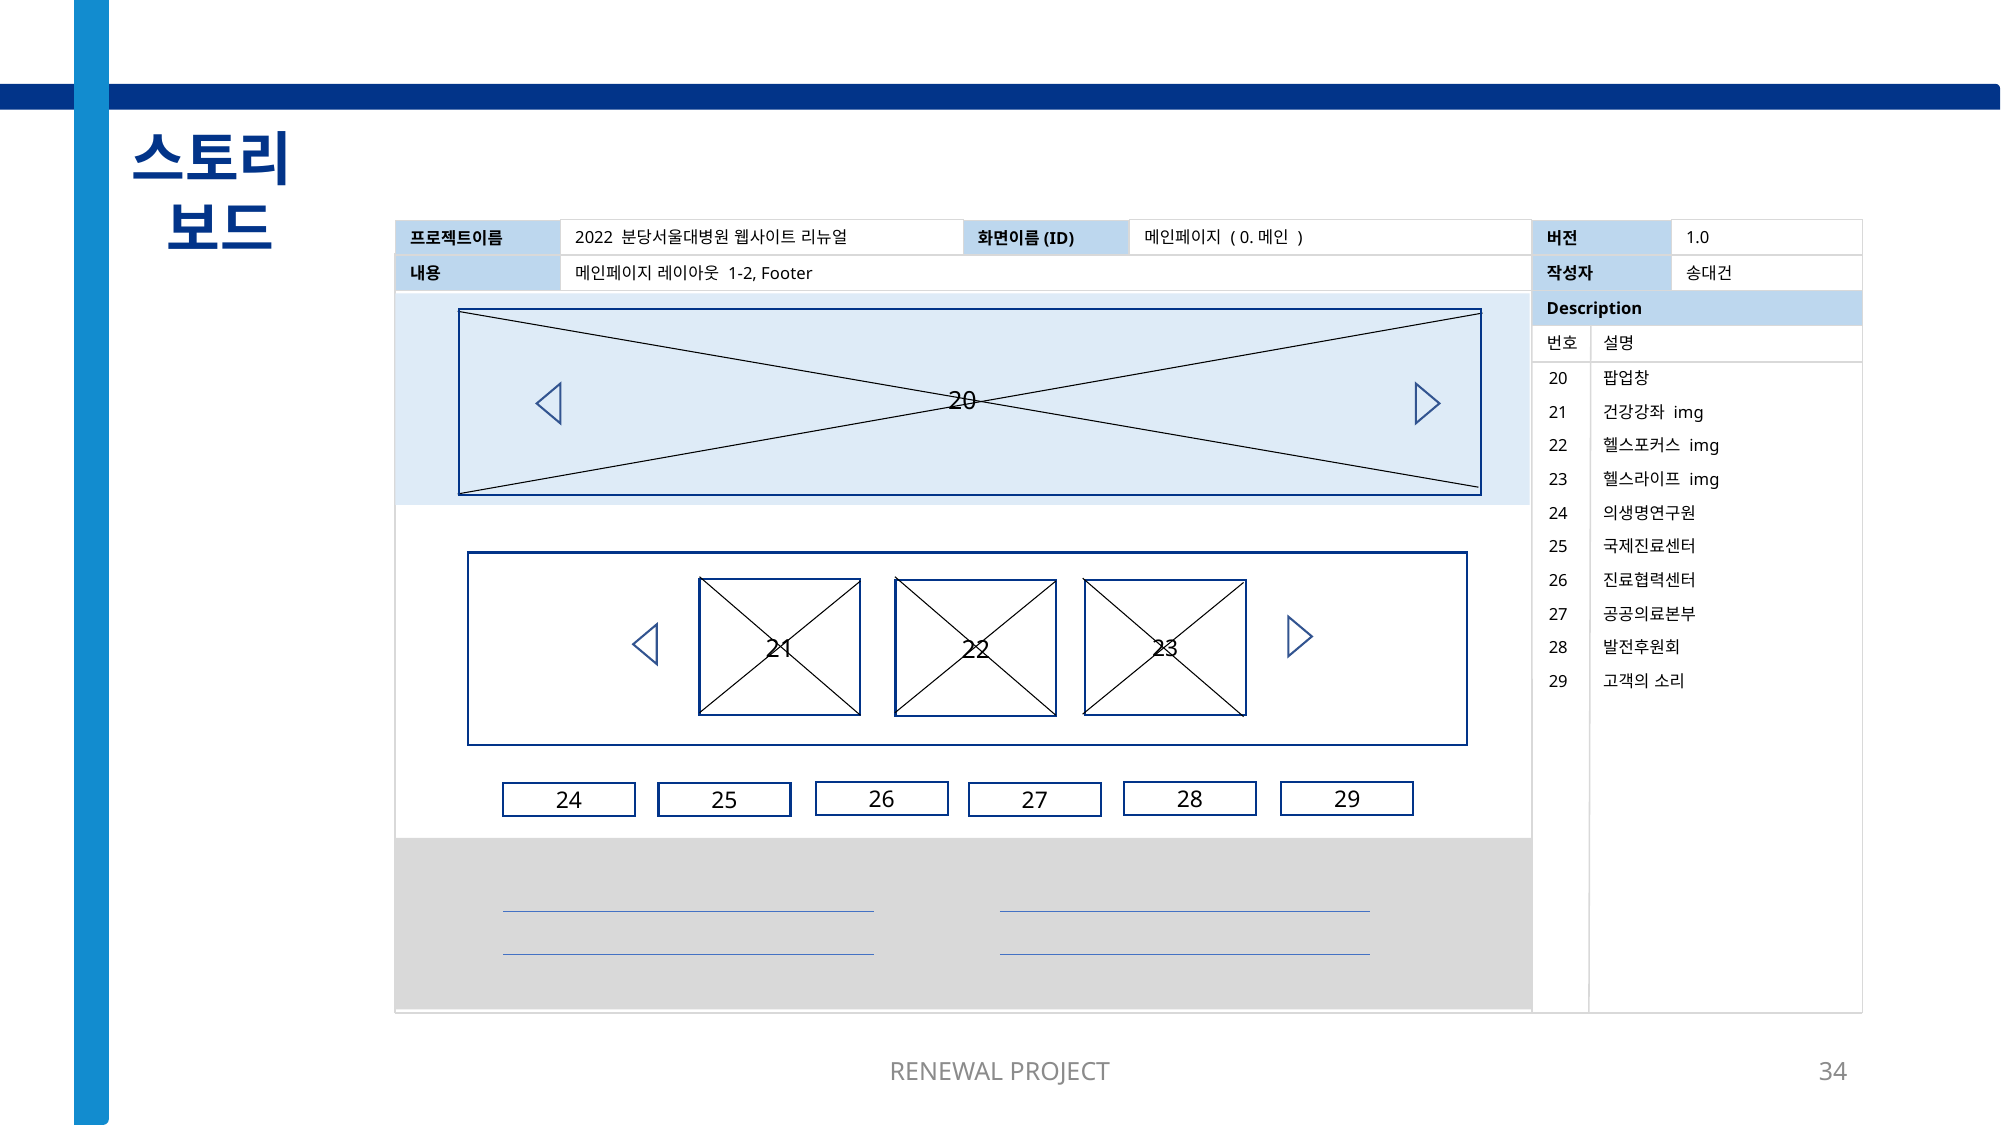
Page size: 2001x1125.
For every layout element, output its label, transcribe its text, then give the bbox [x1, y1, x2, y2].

text_box [467, 551, 1468, 746]
text_box 설명 [1600, 325, 1862, 360]
text_box 번호 [1592, 325, 1600, 360]
text_box 20 [396, 292, 1531, 506]
text_box Description [1533, 290, 1862, 325]
text_box 21 [1533, 394, 1588, 427]
text_box 27 [1533, 596, 1588, 629]
text_box 2022 분당서울대병원 웹사이트 리뉴얼 [560, 219, 964, 255]
text_box 20 [1533, 363, 1588, 394]
text_box 화면이름(ID) [963, 220, 1129, 255]
text_box 발전후원회 [1591, 629, 1862, 663]
footer RENEWAL PROJECT [662, 1042, 1338, 1103]
text_box 28 [1533, 629, 1588, 663]
text_box 고객의 소리 [1591, 663, 1862, 699]
slide_number 34 [1412, 1042, 1863, 1103]
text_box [1082, 578, 1244, 582]
text_box [631, 622, 658, 667]
text_box 메인페이지 ( 0.메인 ) [1129, 219, 1532, 255]
text_box 내용 [396, 255, 560, 291]
text_box 송대건 [1671, 255, 1863, 290]
text_box 25 [1533, 528, 1588, 562]
text_box 24 [502, 782, 636, 817]
text_box 국제진료센터 [1591, 528, 1862, 562]
text_box 공공의료본부 [1591, 596, 1862, 629]
text_box 헬스포커스 img [1591, 427, 1862, 461]
text_box 24 [1533, 495, 1588, 528]
text_box [396, 837, 1531, 1010]
text_box 27 [968, 782, 1102, 817]
text_box 메인페이지 레이아웃 1-2, Footer [560, 255, 1531, 291]
text_box 22 [1533, 427, 1588, 461]
text_box 의생명연구원 [1591, 495, 1862, 528]
text_box 23 [1533, 461, 1588, 495]
text_box 26 [815, 781, 949, 816]
text_box 버전 [1532, 220, 1671, 255]
text_box [1287, 614, 1314, 659]
text_box 작성자 [1533, 255, 1671, 290]
text_box 29 [1280, 781, 1414, 816]
text_box 프로젝트이름 [395, 220, 560, 255]
text_box 28 [1123, 781, 1257, 816]
text_box 29 [1533, 663, 1588, 699]
text_box [458, 308, 1482, 313]
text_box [699, 581, 861, 713]
text_box 26 [1533, 562, 1588, 596]
text_box 1.0 [1671, 219, 1863, 255]
text_box 헬스라이프 img [1591, 461, 1862, 495]
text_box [894, 576, 1056, 581]
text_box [1082, 582, 1244, 715]
text_box 진료협력센터 [1591, 562, 1862, 596]
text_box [699, 576, 861, 581]
text_box 25 [657, 782, 792, 817]
text_box 번호 [1533, 325, 1588, 360]
text_box 팝업창 [1592, 363, 1862, 394]
text_box 건강강좌 img [1591, 394, 1862, 427]
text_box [457, 313, 1483, 494]
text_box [894, 581, 1056, 713]
text_box 스토리 보드 [67, 114, 374, 270]
